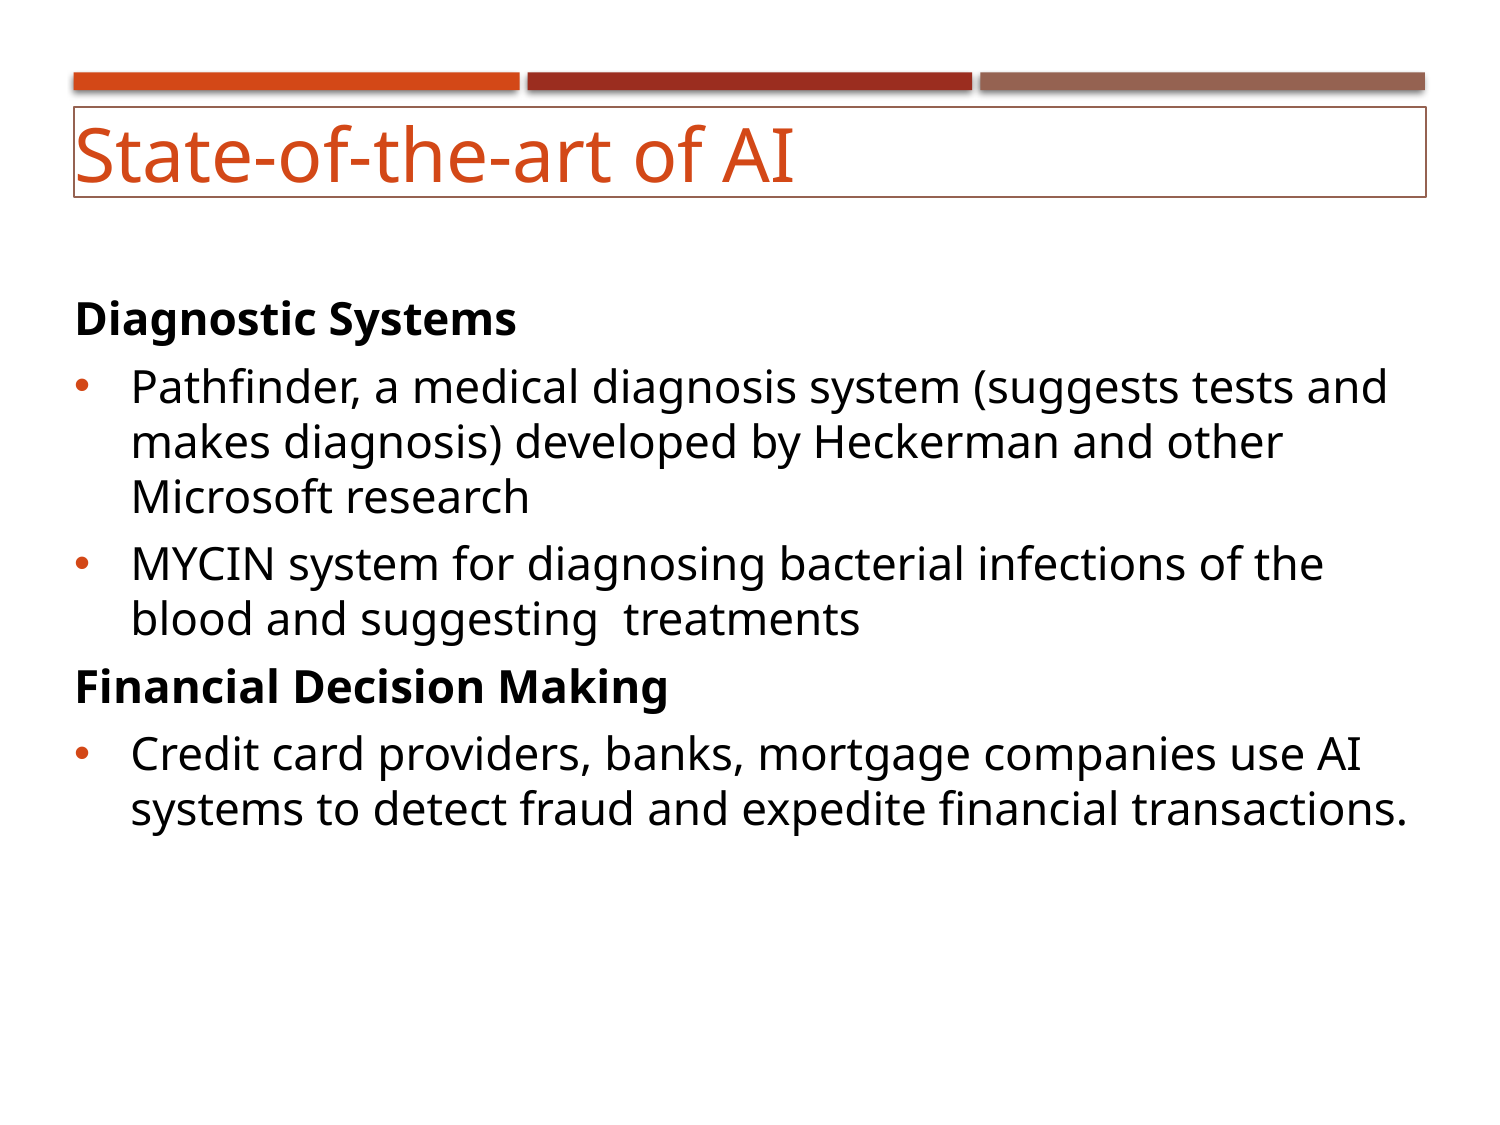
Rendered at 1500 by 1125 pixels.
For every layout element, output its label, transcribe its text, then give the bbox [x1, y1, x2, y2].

text_box State-of-the-art of AI [74, 106, 1426, 198]
text_box Diagnostic Systems Pathfinder, a medical diagnosis system (suggests tests and makes diagnosis) developed by Heckerman and other Microsoft research MYCIN system for diagnosing bacterial infections of the blood and suggesting treatments Financial Decision Making Credit card providers, banks, mortgage companies use AI systems to detect fraud and expedite financial transactions. [74, 289, 1426, 835]
